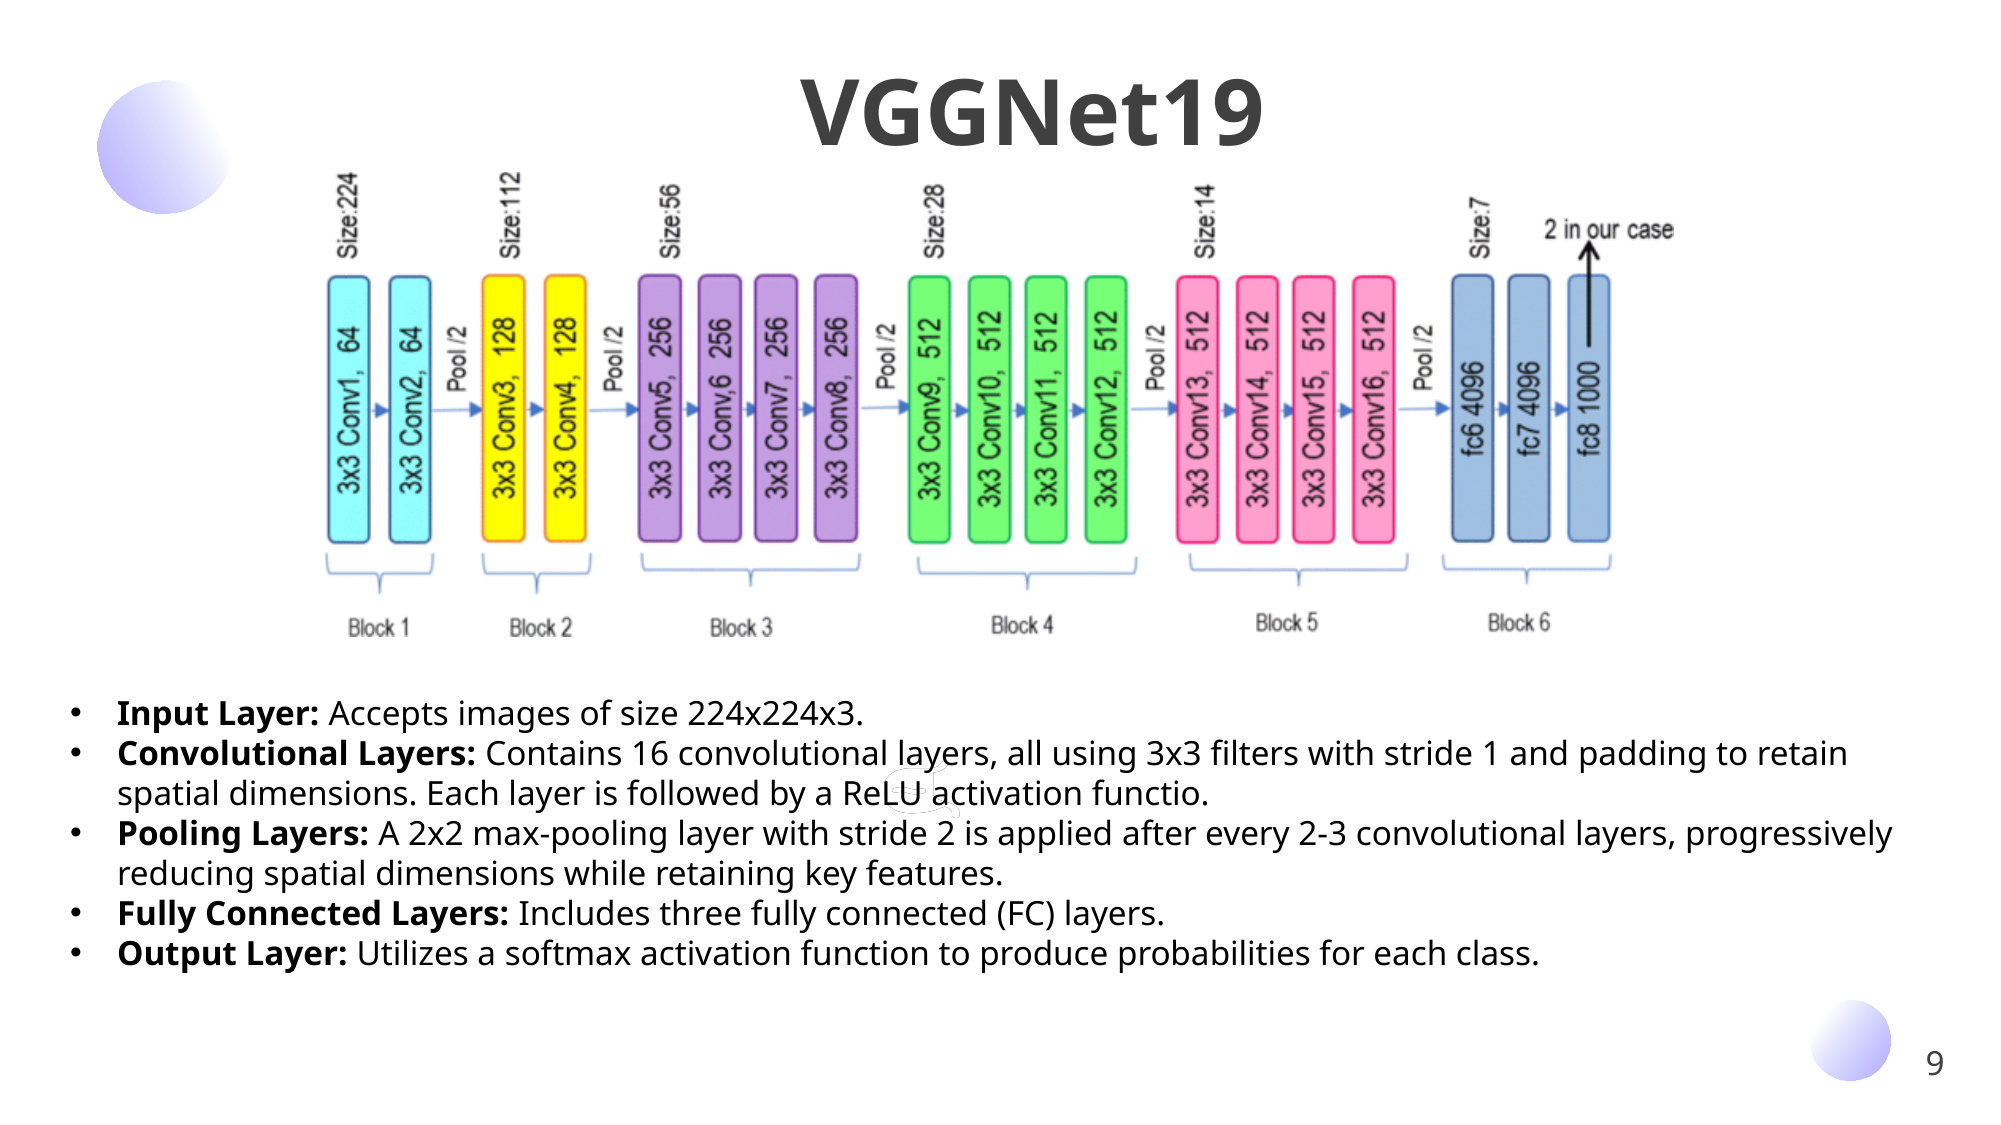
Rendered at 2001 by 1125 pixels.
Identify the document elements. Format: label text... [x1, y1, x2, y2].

text_box [1809, 999, 1891, 1081]
picture [325, 172, 1674, 637]
text_box VGGNet19 [414, 46, 1652, 172]
text_box [97, 80, 232, 214]
text_box Input Layer: Accepts images of size 224x224x3. Convolutional Layers: Contains 16 convolutional layers, all using 3x3 filters with stride 1 and padding to retain spatial dimensions. Each layer is followed by a ReLU activation functio. Pooling Layers: A 2x2 max-pooling layer with stride 2 is applied after every 2-3 convolutional layers, progressively reducing spatial dimensions while retaining key features. Fully Connected Layers: Includes three fully connected (FC) layers. Output Layer: Utilizes a softmax activation function to produce probabilities for each class. [55, 684, 1976, 980]
picture [877, 761, 967, 818]
